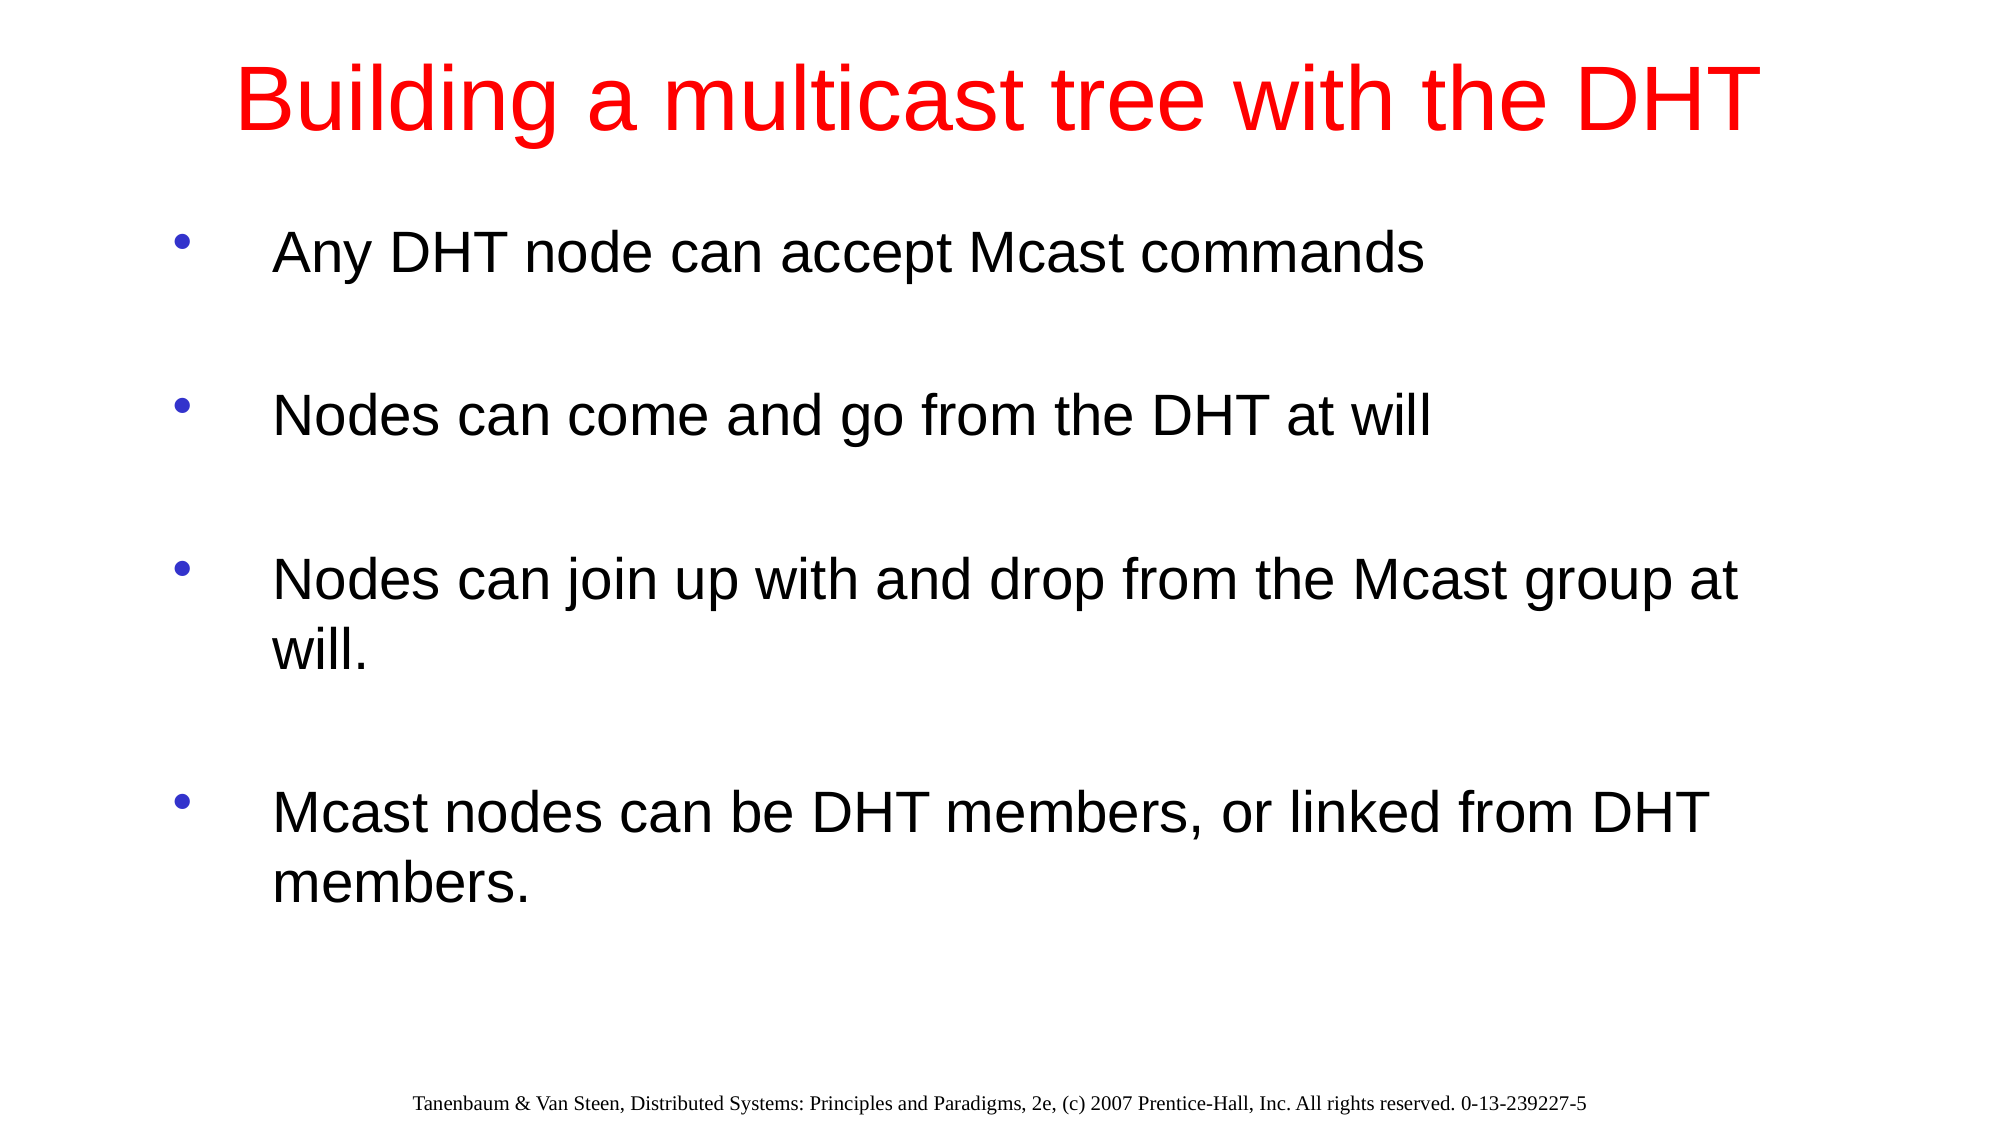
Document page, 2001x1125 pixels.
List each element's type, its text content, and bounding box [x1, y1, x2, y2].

title Building a multicast tree with the DHT [0, 0, 2000, 188]
footer Tanenbaum & Van Steen, Distributed Systems: Principles and Paradigms, 2e, (c) 2007 Prentice-Hall, Inc. All rights reserved. 0-13-239227-5 [0, 1082, 2000, 1111]
list Any DHT node can accept Mcast commands Nodes can come and go from the DHT at will Nodes can join up with and drop from the Mcast group at will. Mcast nodes can be DHT members, or linked from DHT members. [157, 206, 1849, 1038]
